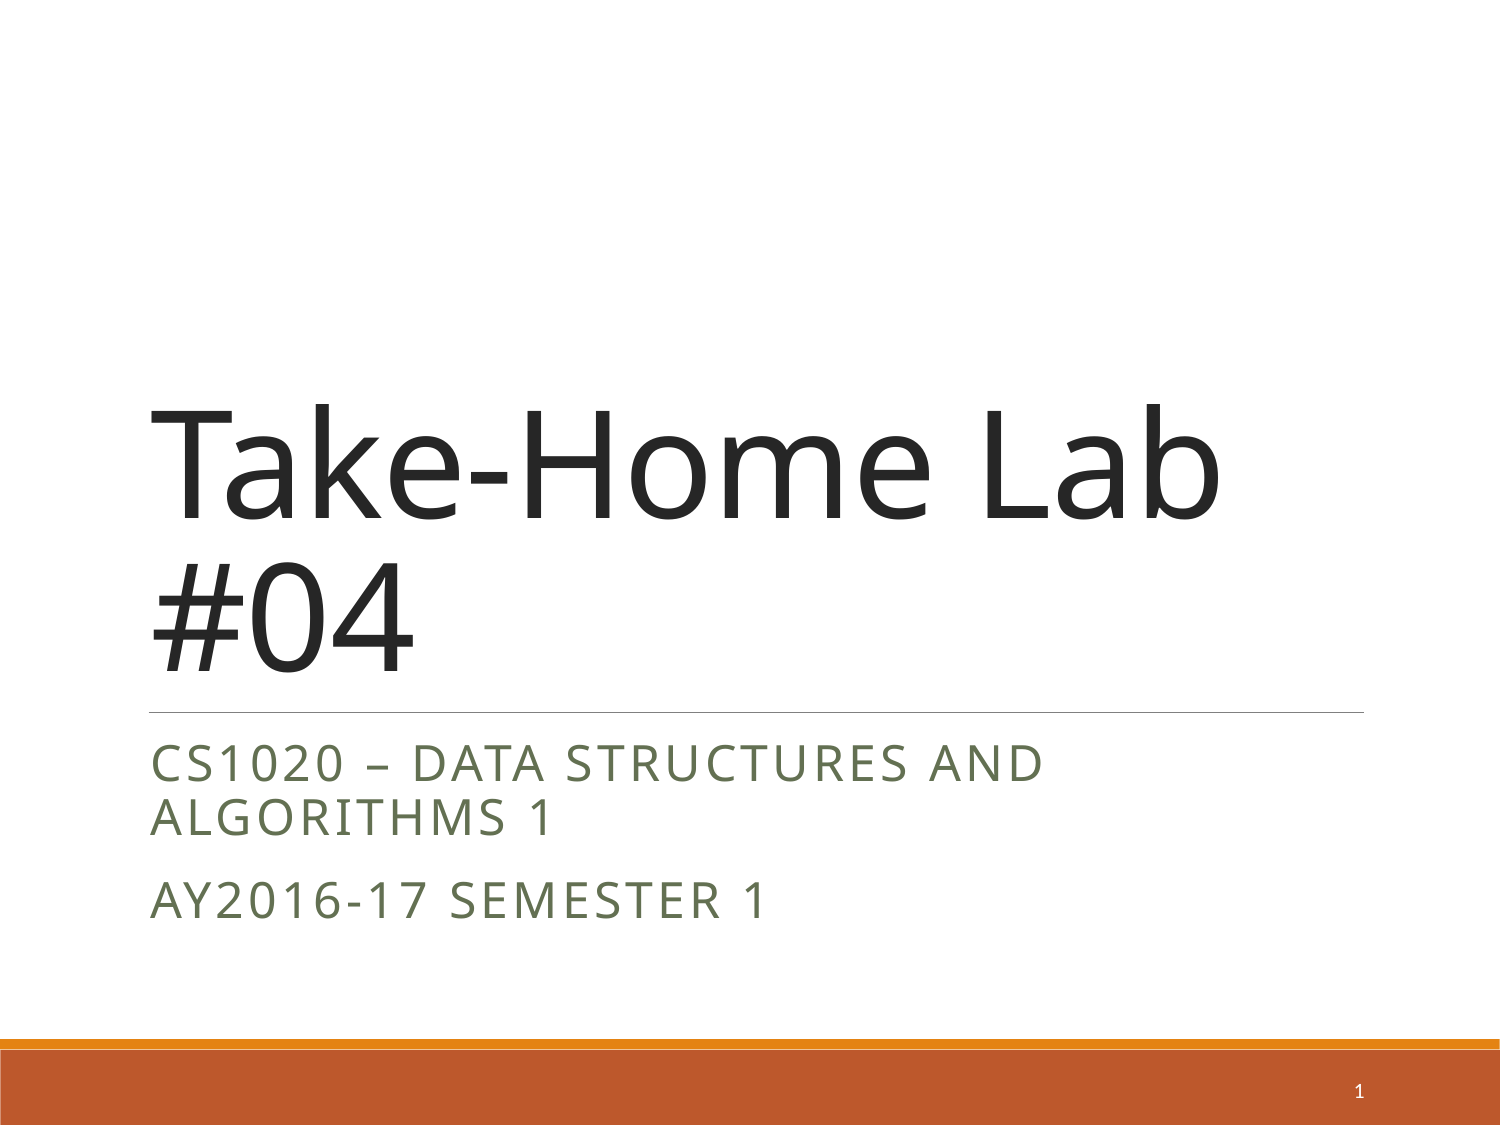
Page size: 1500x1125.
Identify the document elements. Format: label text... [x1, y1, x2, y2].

slide_number 1 [1218, 1059, 1380, 1120]
title Take-Home Lab #04 [135, 124, 1373, 710]
subtitle CS1020 – Data Structures And Algorithms 1 AY2016-17 Semester 1 [135, 730, 1373, 919]
